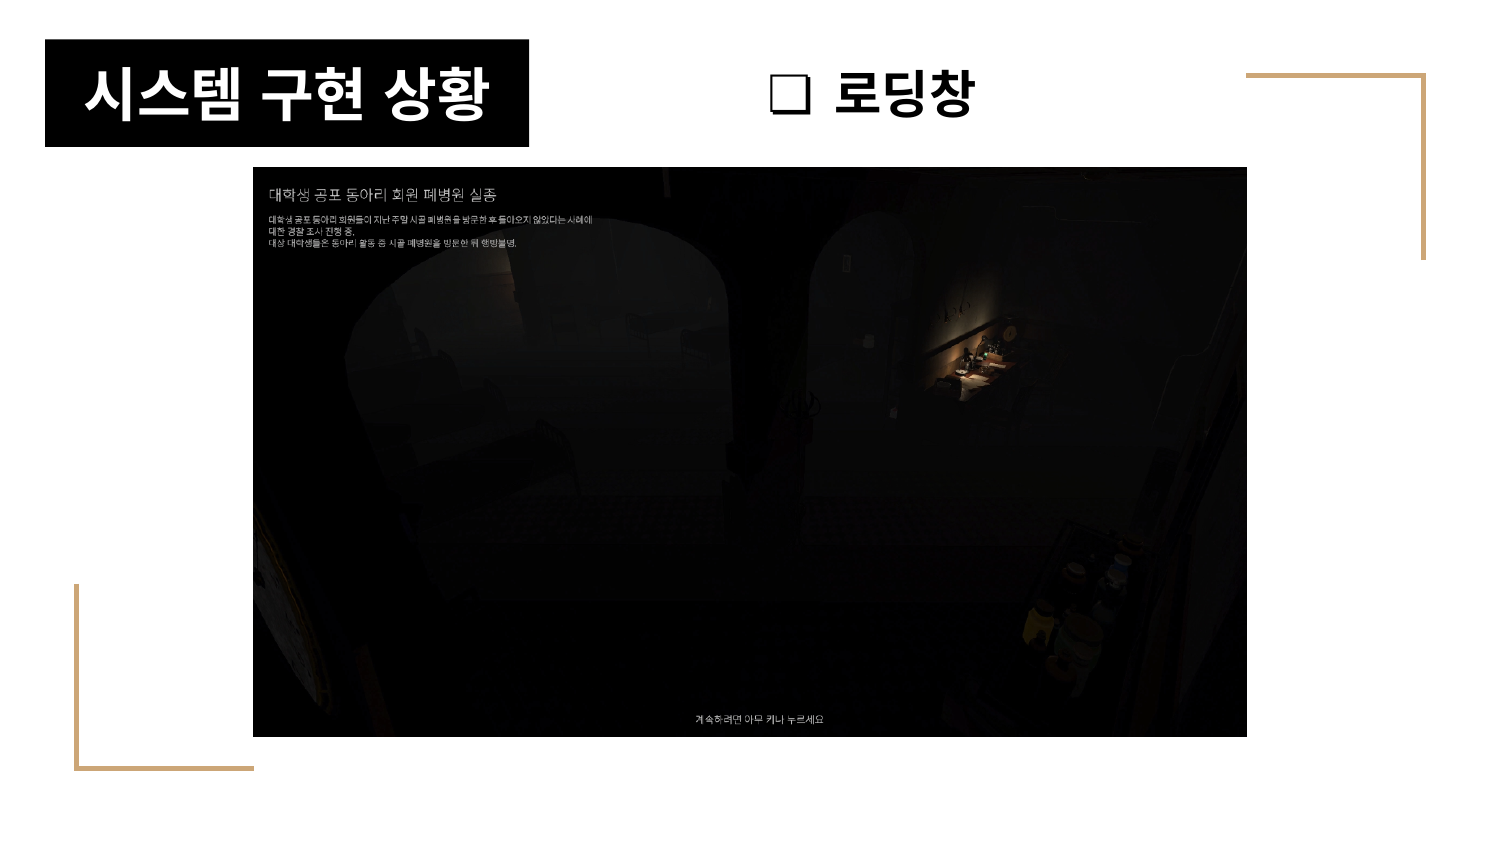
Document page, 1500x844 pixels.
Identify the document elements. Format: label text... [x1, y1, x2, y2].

title 시스템 구현 상황 [45, 39, 530, 147]
picture [253, 167, 1247, 737]
title 로딩창 [736, 47, 1171, 140]
